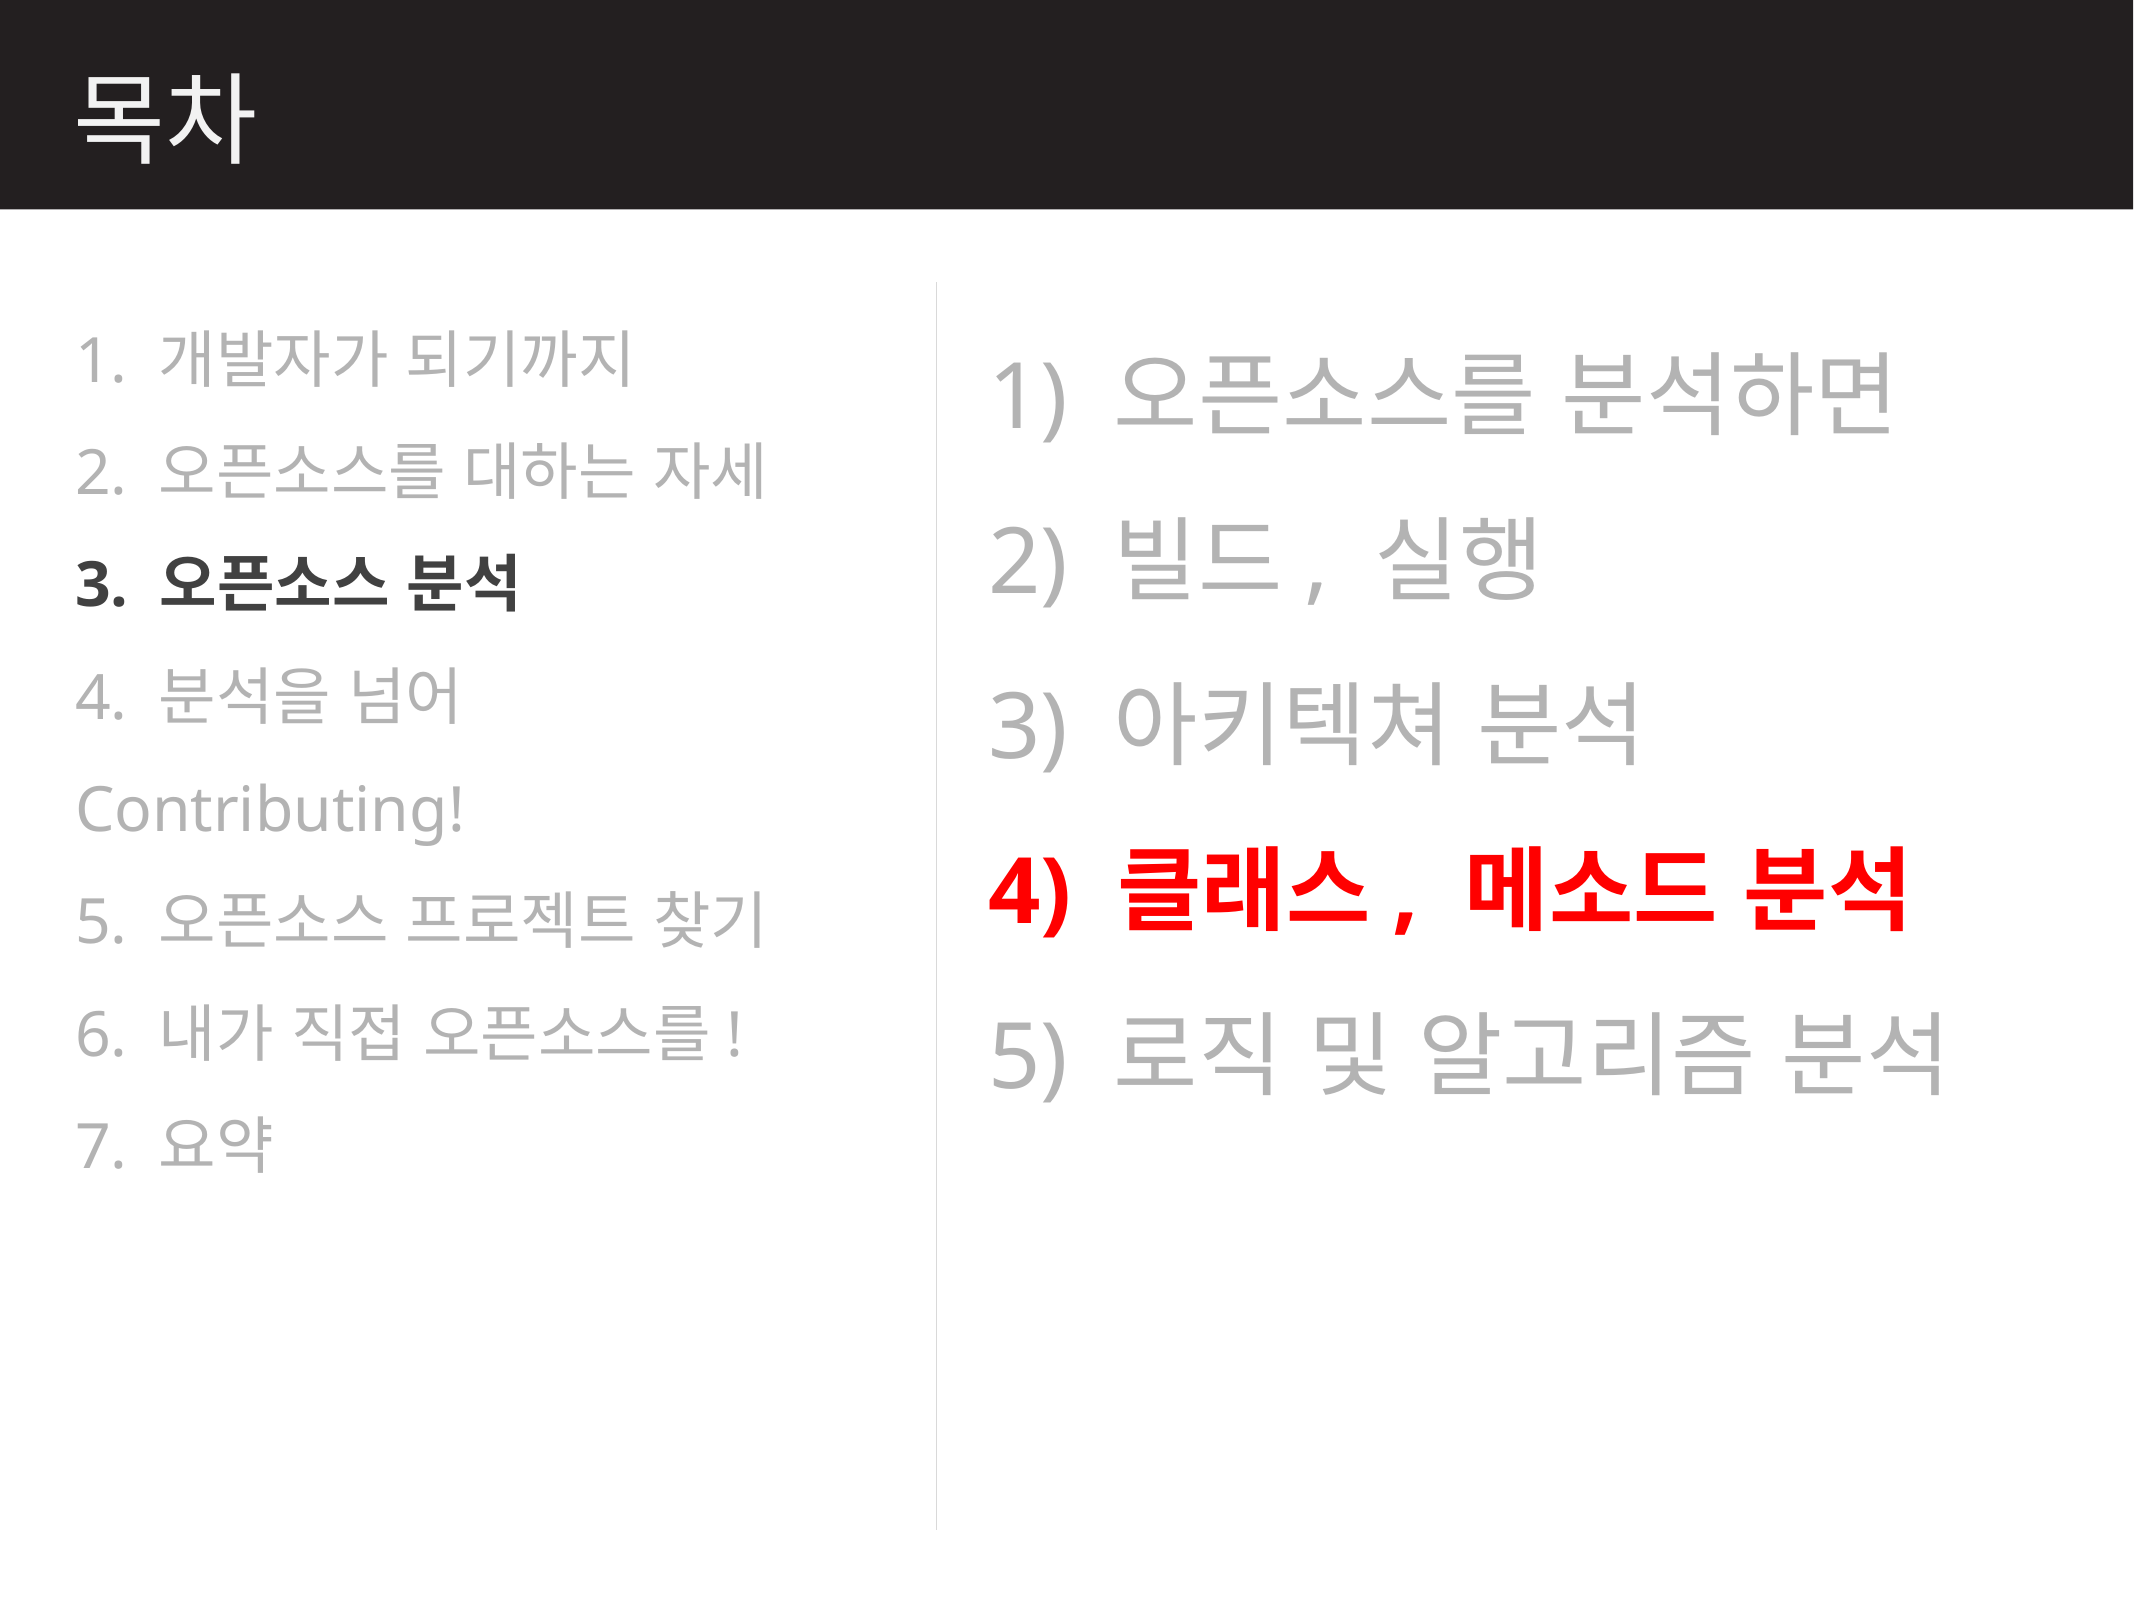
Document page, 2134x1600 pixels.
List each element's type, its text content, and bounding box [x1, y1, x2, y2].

text_box 1. 개발자가 되기까지 2. 오픈소스를 대하는 자세 3. 오픈소스 분석 4. 분석을 넘어 Contributing! 5. 오픈소스 프로젝트 찾기 6. 내가 직접 오픈소스를! 7. 요약 [0, 282, 878, 1545]
text_box 1) 오픈소스를 분석하면 2) 빌드, 실행 3) 아키텍쳐 분석 4) 클래스, 메소드 분석 5) 로직 및 알고리즘 분석 [913, 282, 2107, 1545]
text_box 목차 [73, 33, 258, 177]
